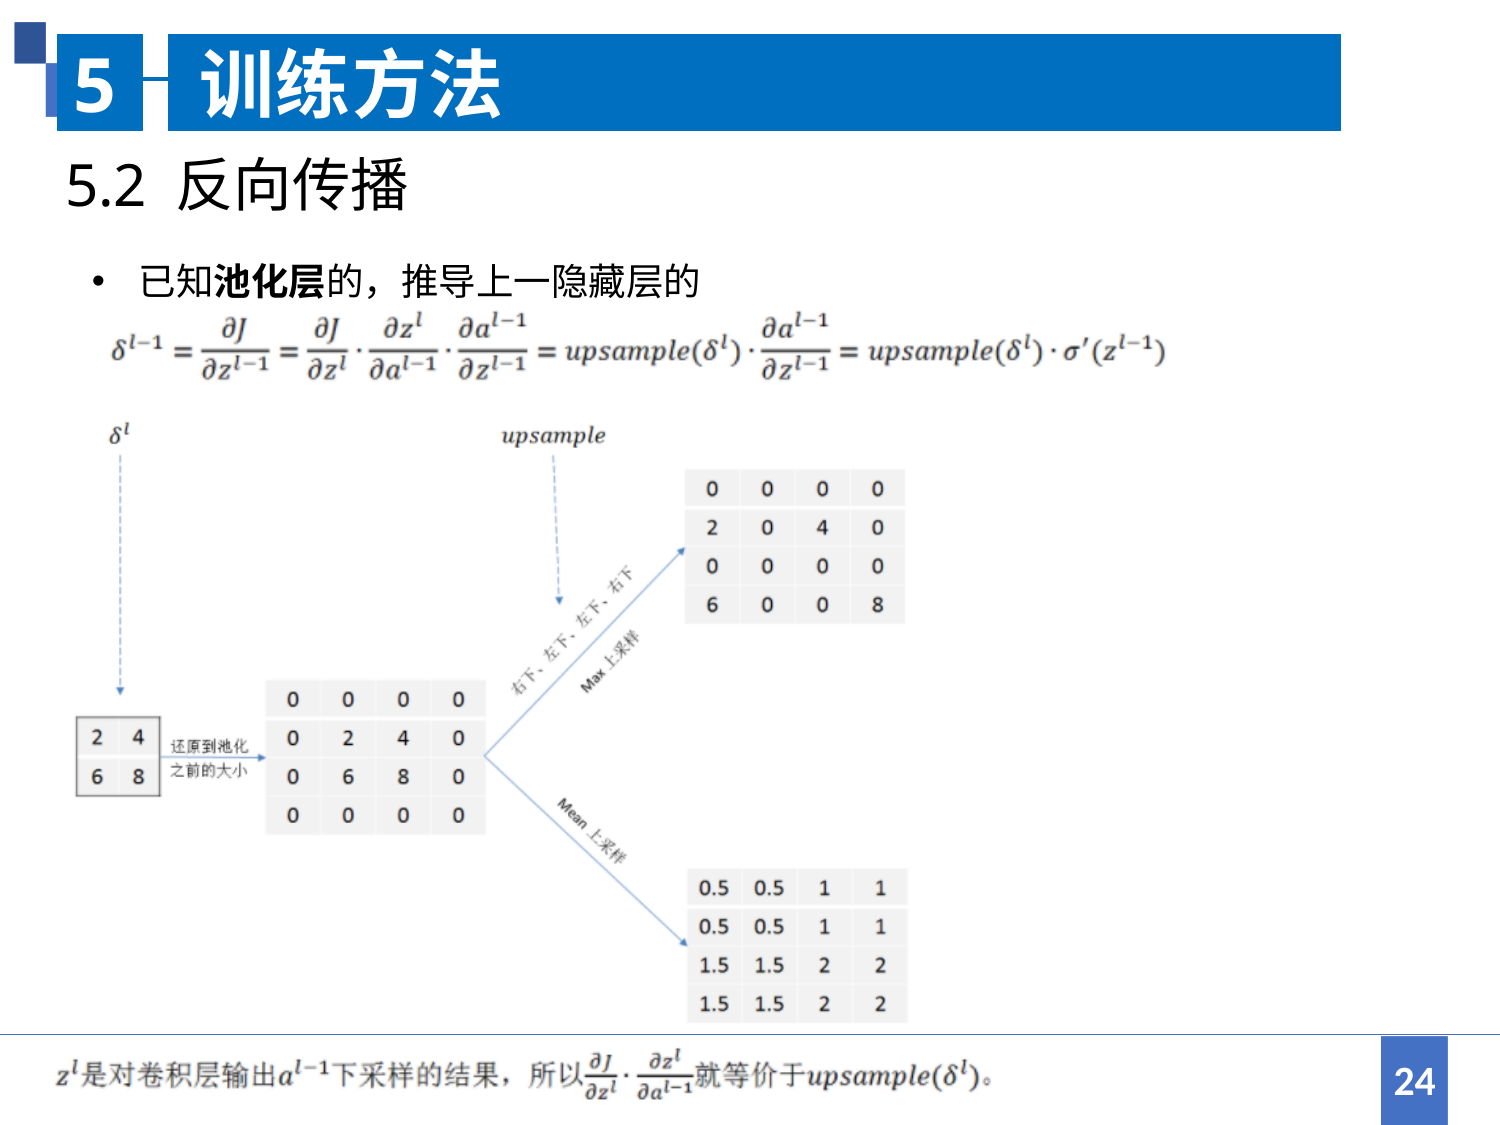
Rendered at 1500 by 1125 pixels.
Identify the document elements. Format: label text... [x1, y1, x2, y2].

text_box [0, 1033, 1500, 1125]
text_box 5.2 反向传播 [48, 140, 799, 226]
title 5 训练方法 [71, 139, 1338, 226]
picture [25, 1036, 1038, 1114]
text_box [56, 33, 1342, 132]
picture [29, 288, 1204, 1033]
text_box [14, 21, 58, 118]
